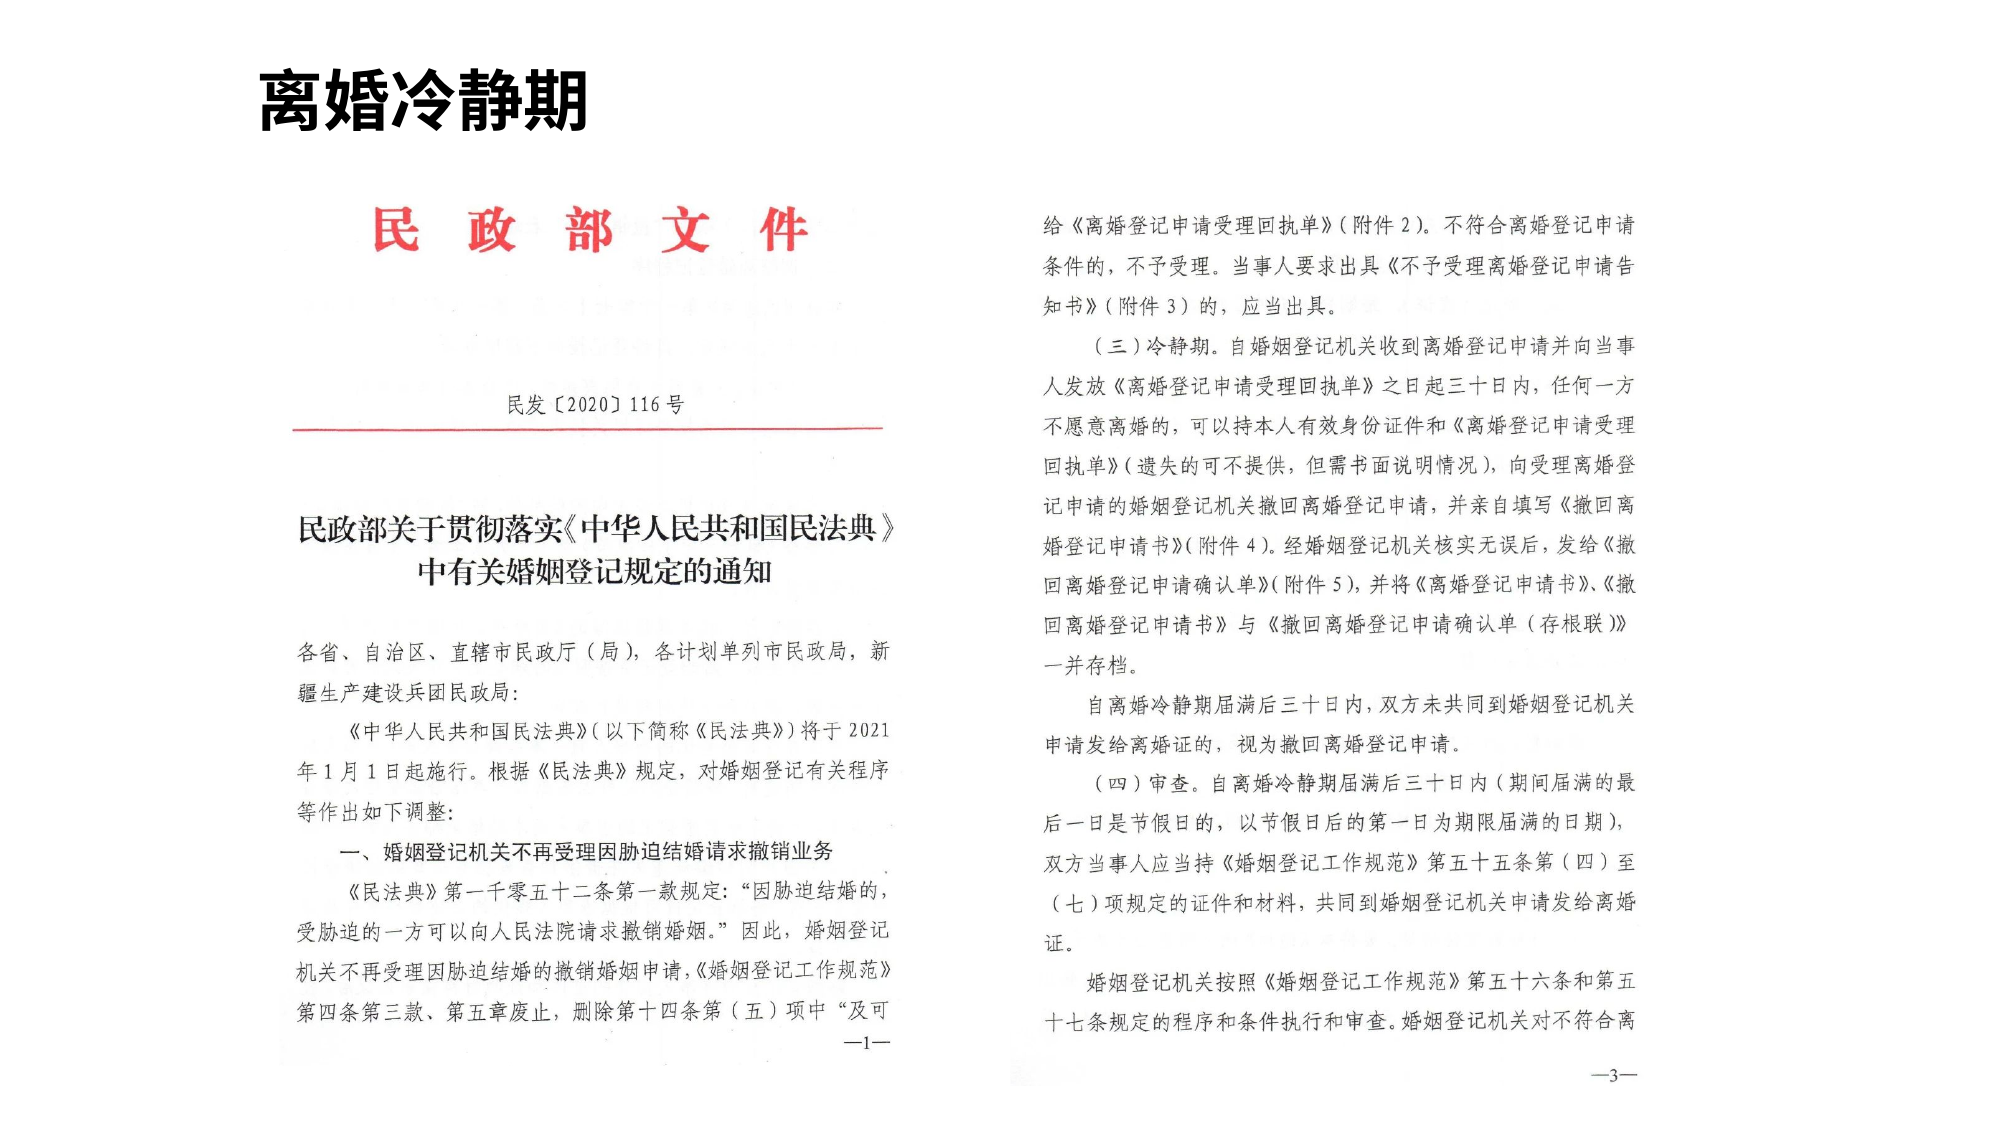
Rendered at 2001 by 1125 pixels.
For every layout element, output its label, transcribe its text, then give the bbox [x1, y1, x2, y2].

picture [279, 204, 905, 1066]
picture [1010, 204, 1662, 1086]
text_box 离婚冷静期 [242, 60, 1465, 158]
